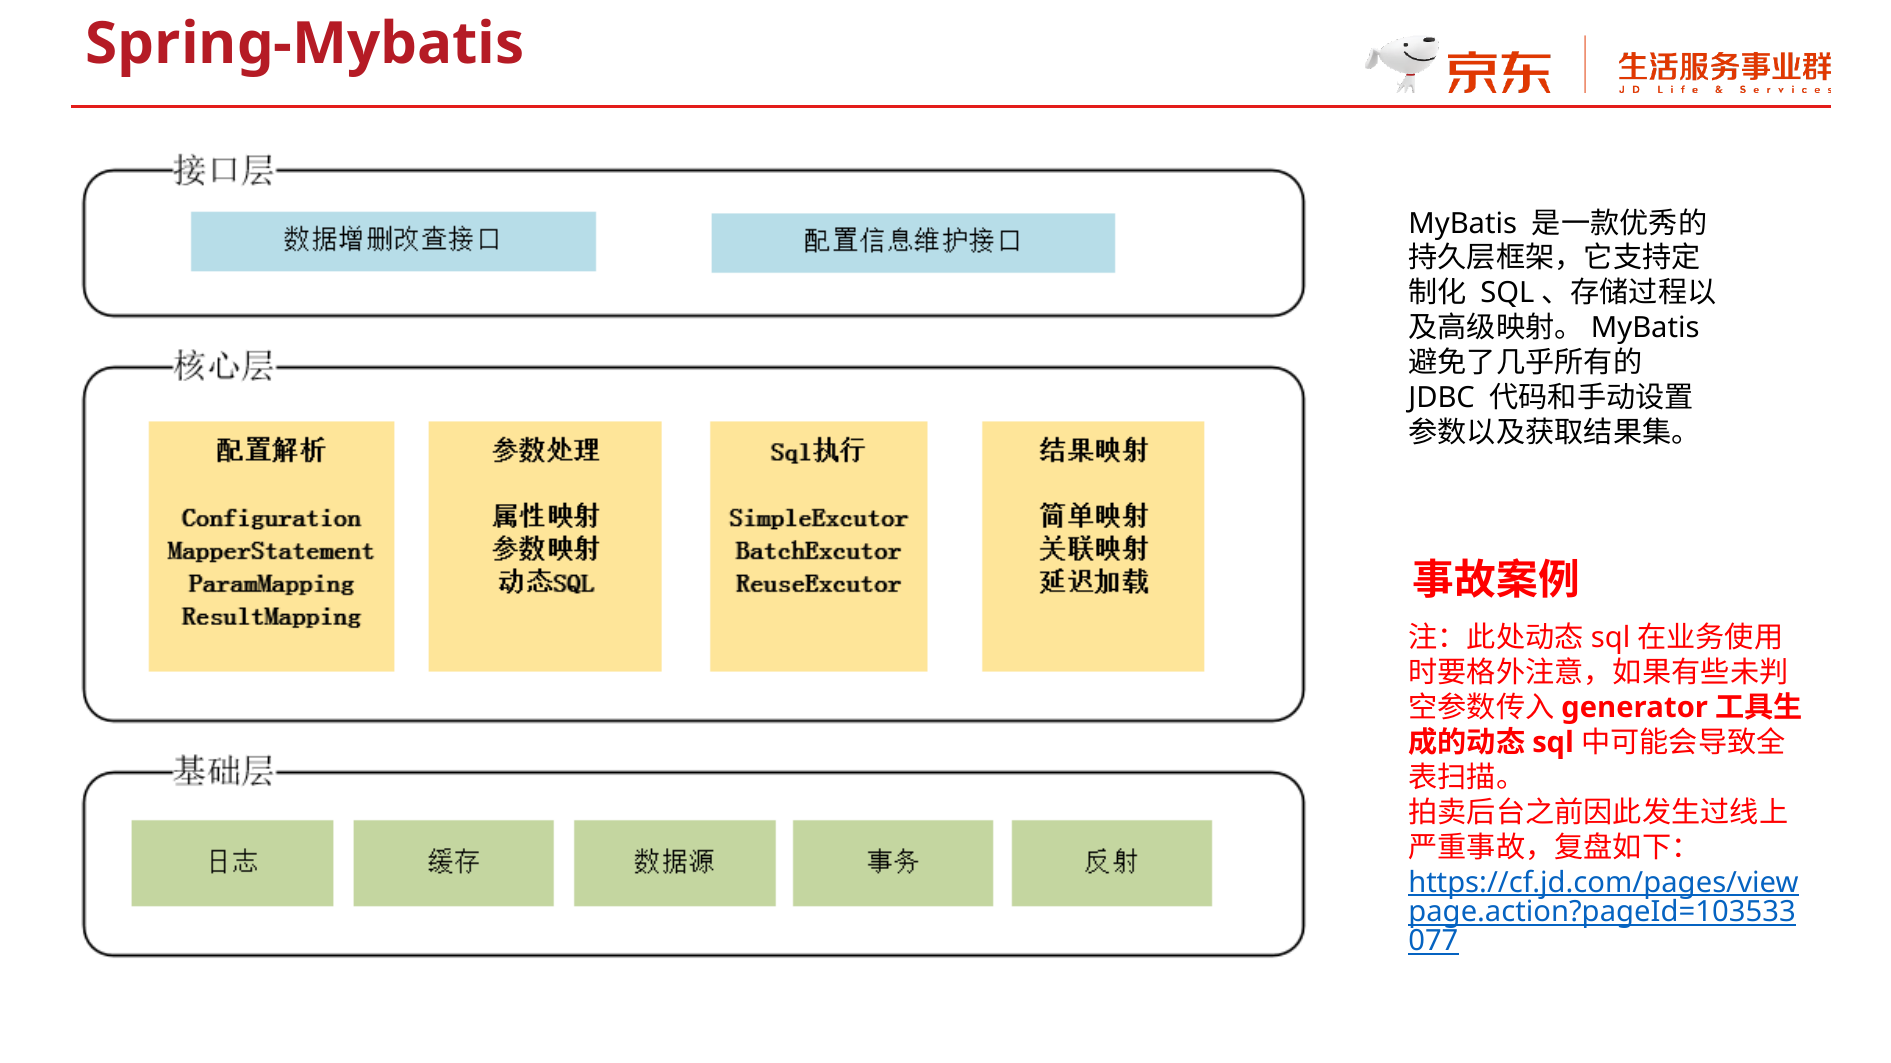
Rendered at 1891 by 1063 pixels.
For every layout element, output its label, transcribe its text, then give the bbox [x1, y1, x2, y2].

text_box 事故案例 [1398, 545, 1595, 611]
text_box MyBatis 是一款优秀的持久层框架，它支持定制化 SQL、存储过程以及高级映射。MyBatis 避免了几乎所有的 JDBC 代码和手动设置参数以及获取结果集。 [1393, 196, 1737, 456]
picture [35, 112, 1364, 980]
list Spring-Mybatis [70, 5, 780, 112]
text_box 注：此处动态sql在业务使用时要格外注意，如果有些未判空参数传入generator工具生成的动态sql中可能会导致全表扫描。 拍卖后台之前因此发生过线上严重事故，复盘如下： https://cf.jd.com/pages/viewpage.action?pageId=103533077 [1393, 610, 1819, 910]
picture [1365, 35, 1831, 93]
